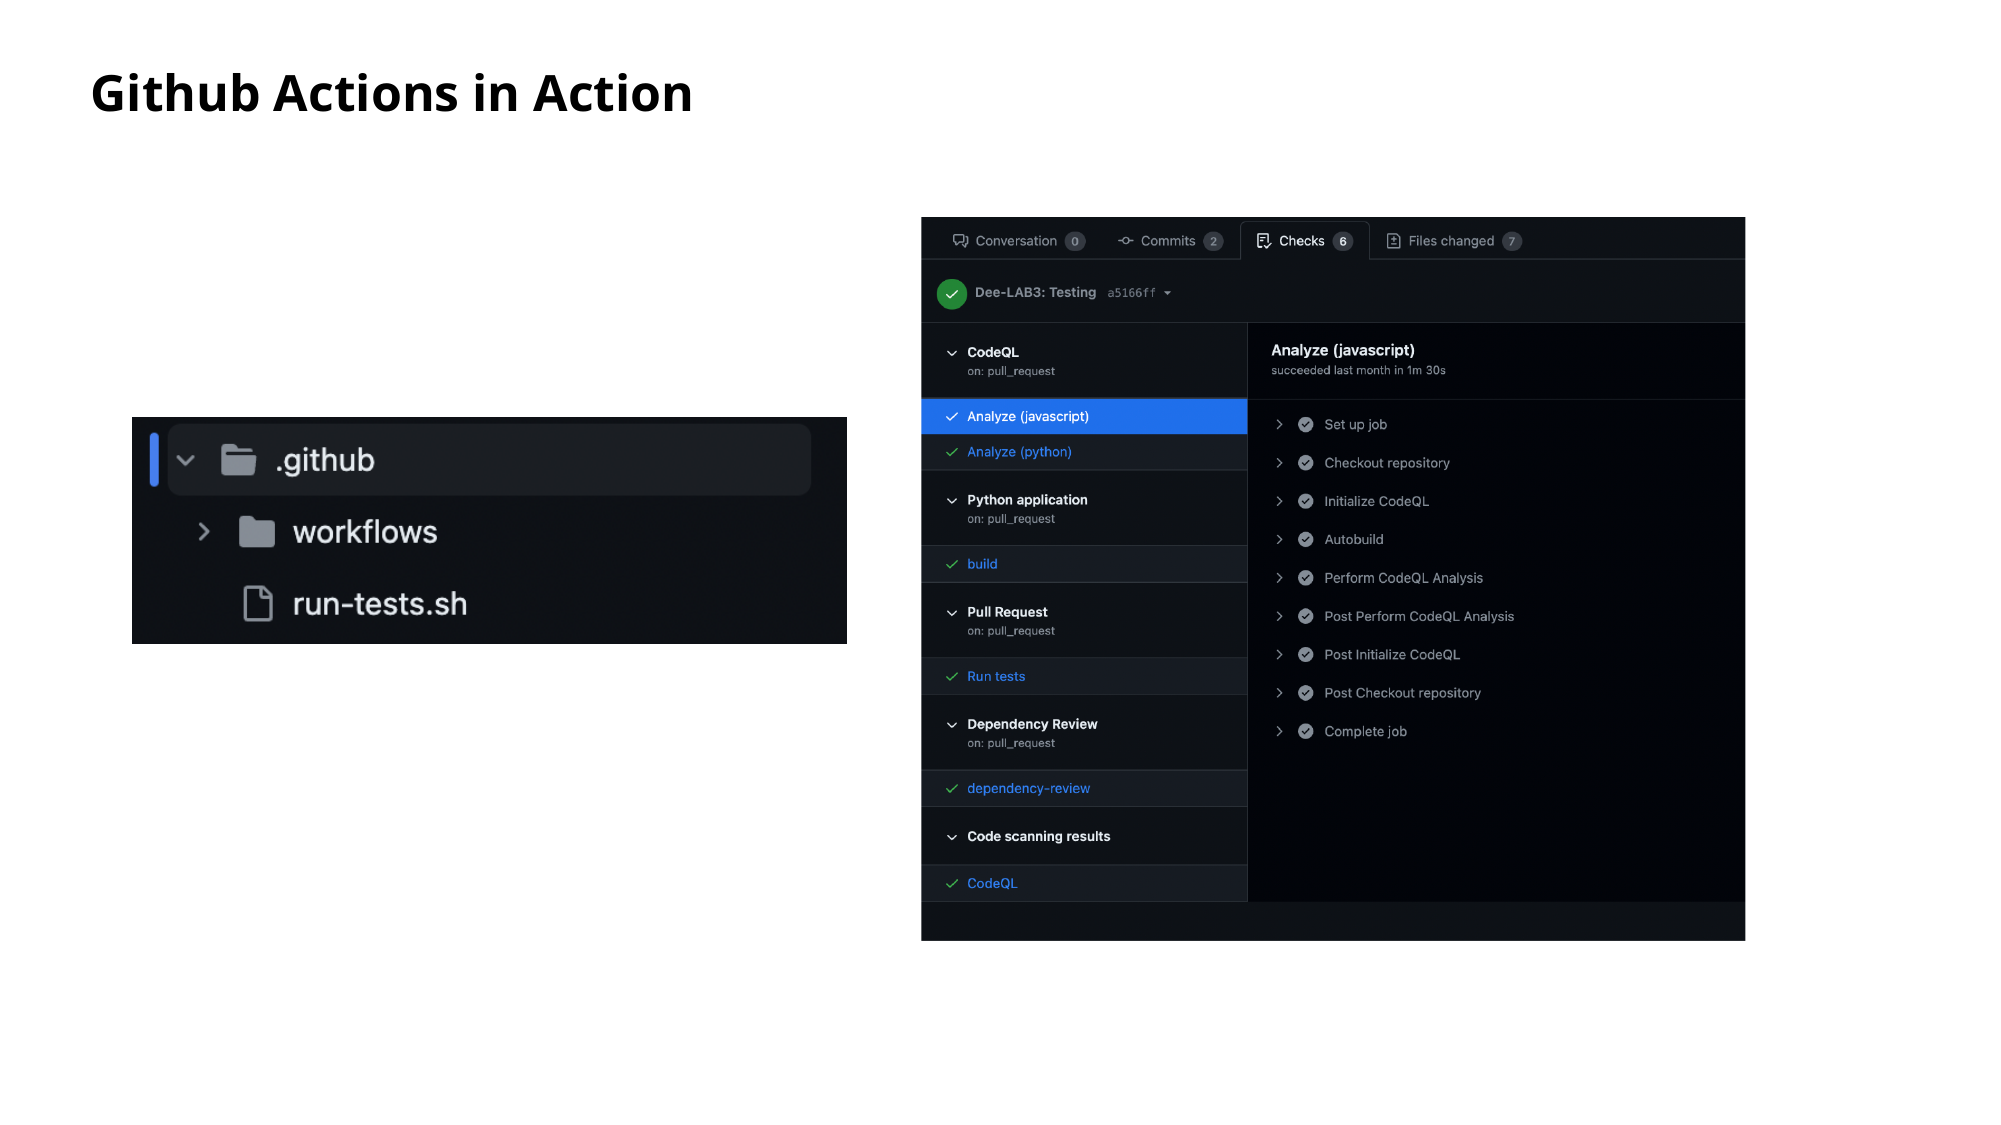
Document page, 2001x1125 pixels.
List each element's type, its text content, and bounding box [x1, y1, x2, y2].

text_box Github Actions in Action [75, 53, 1699, 129]
picture [131, 417, 847, 644]
picture [921, 217, 1746, 941]
